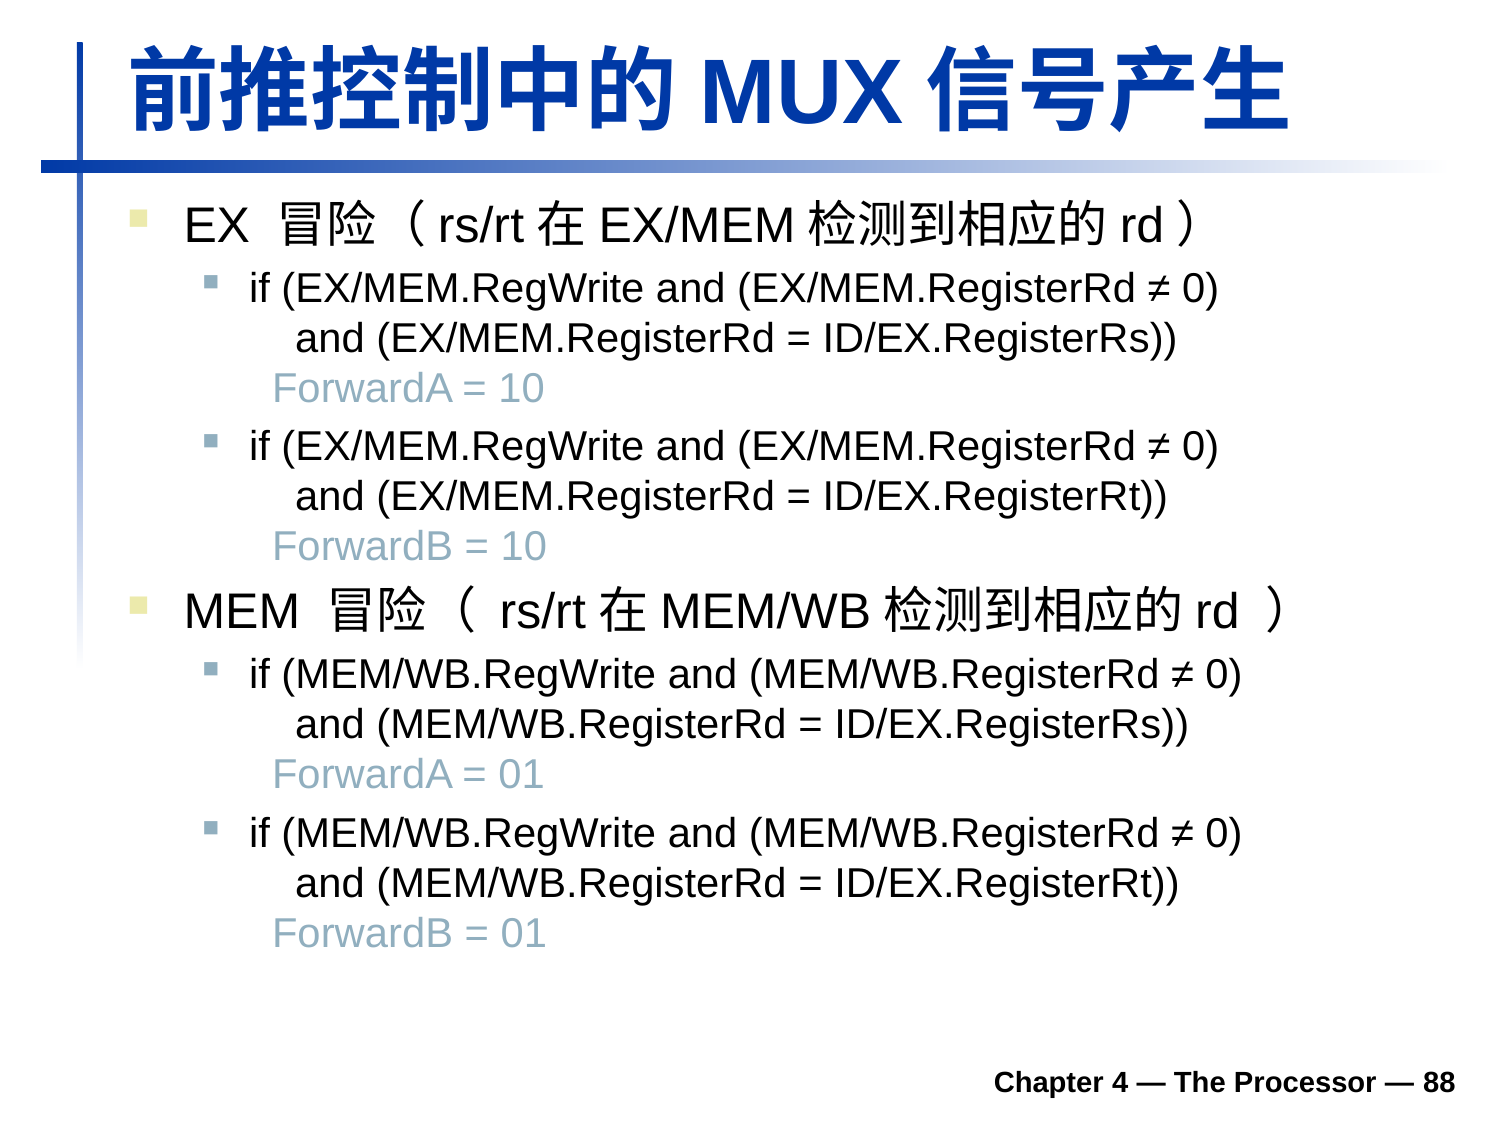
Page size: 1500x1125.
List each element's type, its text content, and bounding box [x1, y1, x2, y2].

list EX 冒险（rs/rt在EX/MEM检测到相应的rd） if (EX/MEM.RegWrite and (EX/MEM.RegisterRd ≠ 0) and (EX/MEM.RegisterRd = ID/EX.RegisterRs)) ForwardA = 10 if (EX/MEM.RegWrite and (EX/MEM.RegisterRd ≠ 0) and (EX/MEM.RegisterRd = ID/EX.RegisterRt)) ForwardB = 10 MEM 冒险（ rs/rt在MEM/WB检测到相应的rd ） if (MEM/WB.RegWrite and (MEM/WB.RegisterRd ≠ 0) and (MEM/WB.RegisterRd = ID/EX.RegisterRs)) ForwardA = 01 if (MEM/WB.RegWrite and (MEM/WB.RegisterRd ≠ 0) and (MEM/WB.RegisterRd = ID/EX.RegisterRt)) ForwardB = 01 [112, 184, 1469, 1024]
title 前推控制中的MUX信号产生 [112, 22, 1468, 149]
footer Chapter 4 — The Processor — 88 [277, 1046, 1471, 1106]
